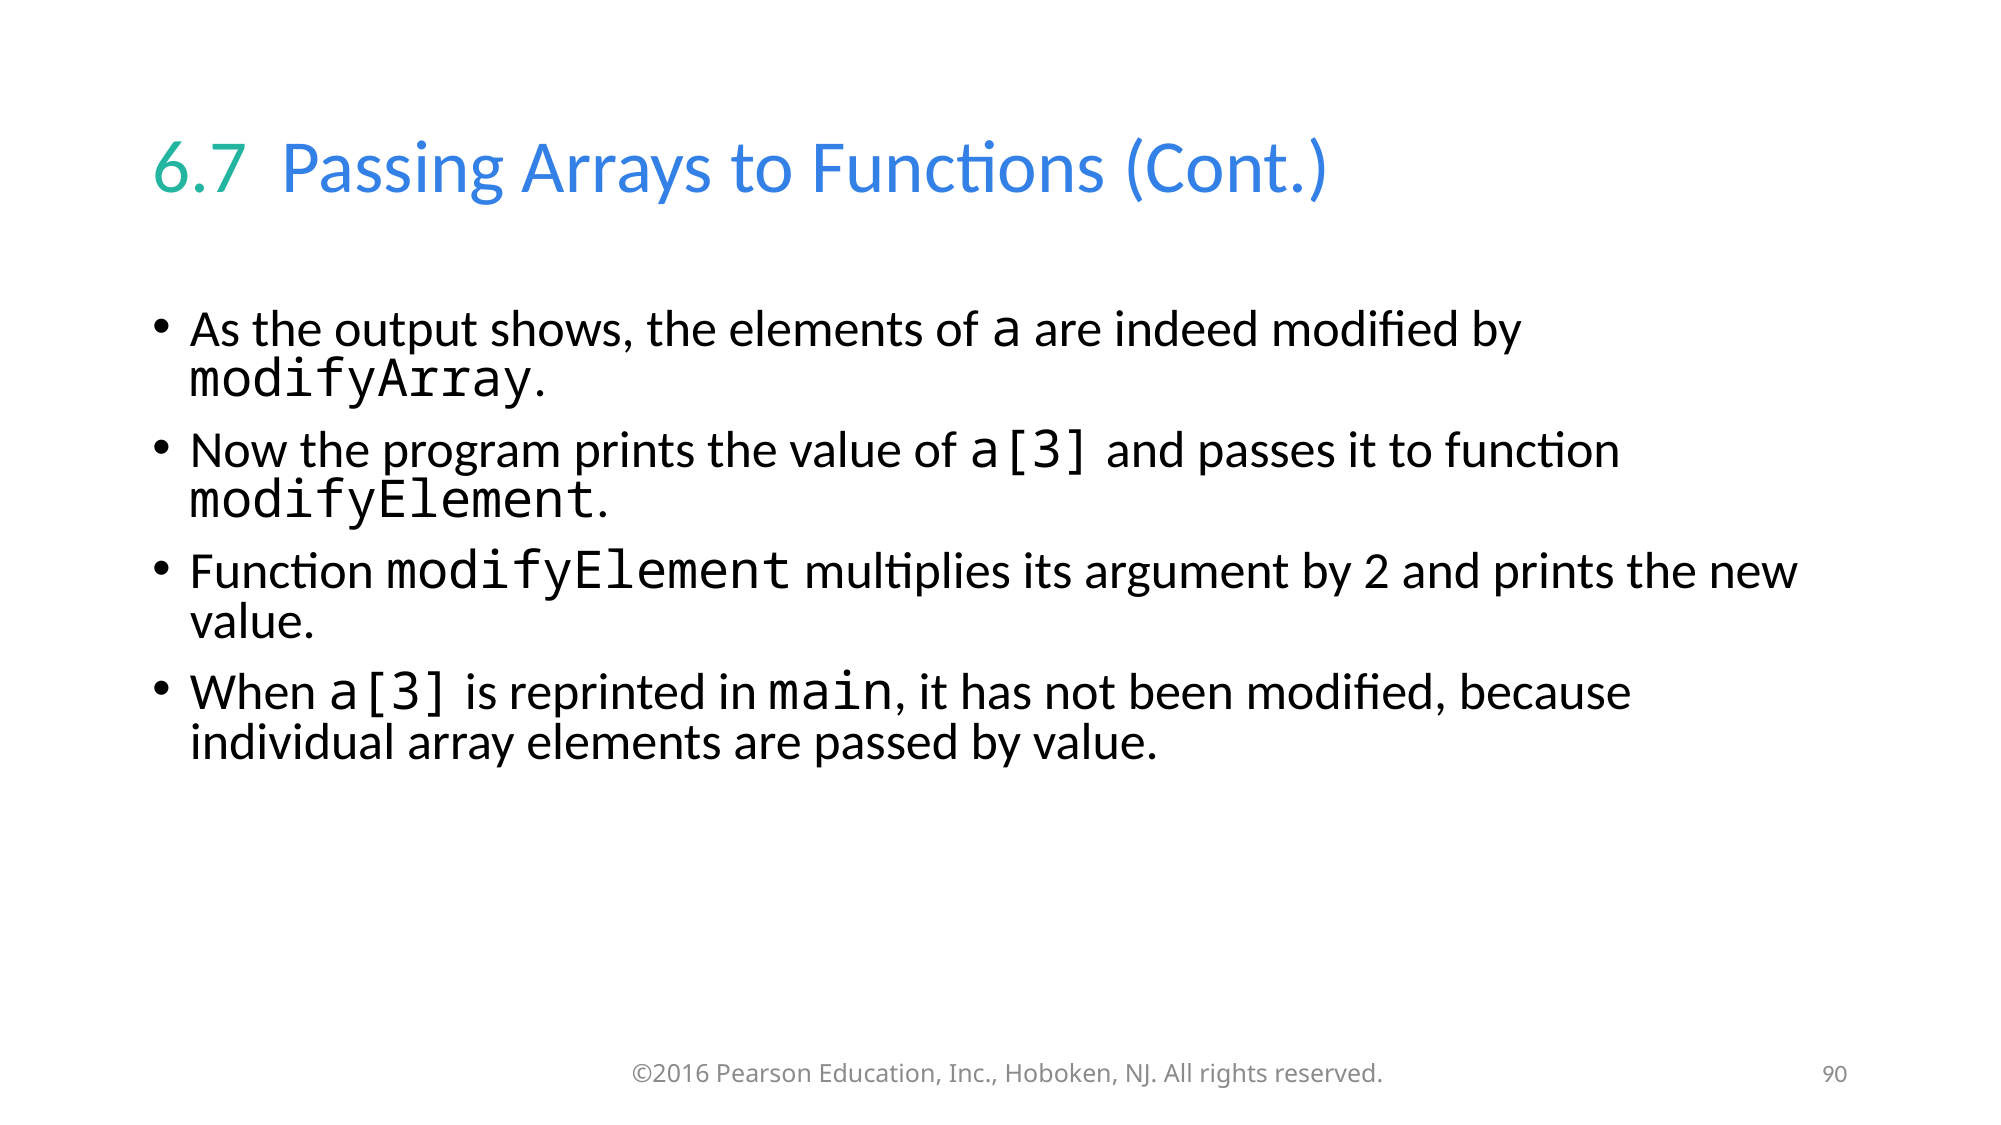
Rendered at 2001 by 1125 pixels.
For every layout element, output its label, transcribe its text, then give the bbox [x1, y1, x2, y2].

list As the output shows, the elements of a are indeed modified by modifyArray. Now the program prints the value of a[3] and passes it to function modifyElement. Function modifyElement multiplies its argument by 2 and prints the new value. When a[3] is reprinted in main, it has not been modified, because individual array elements are passed by value. [137, 299, 1863, 1014]
title 6.7 Passing Arrays to Functions (Cont.) [137, 59, 1863, 278]
slide_number 90 [1412, 1042, 1863, 1103]
footer ©2016 Pearson Education, Inc., Hoboken, NJ. All rights reserved. [483, 1042, 1412, 1103]
